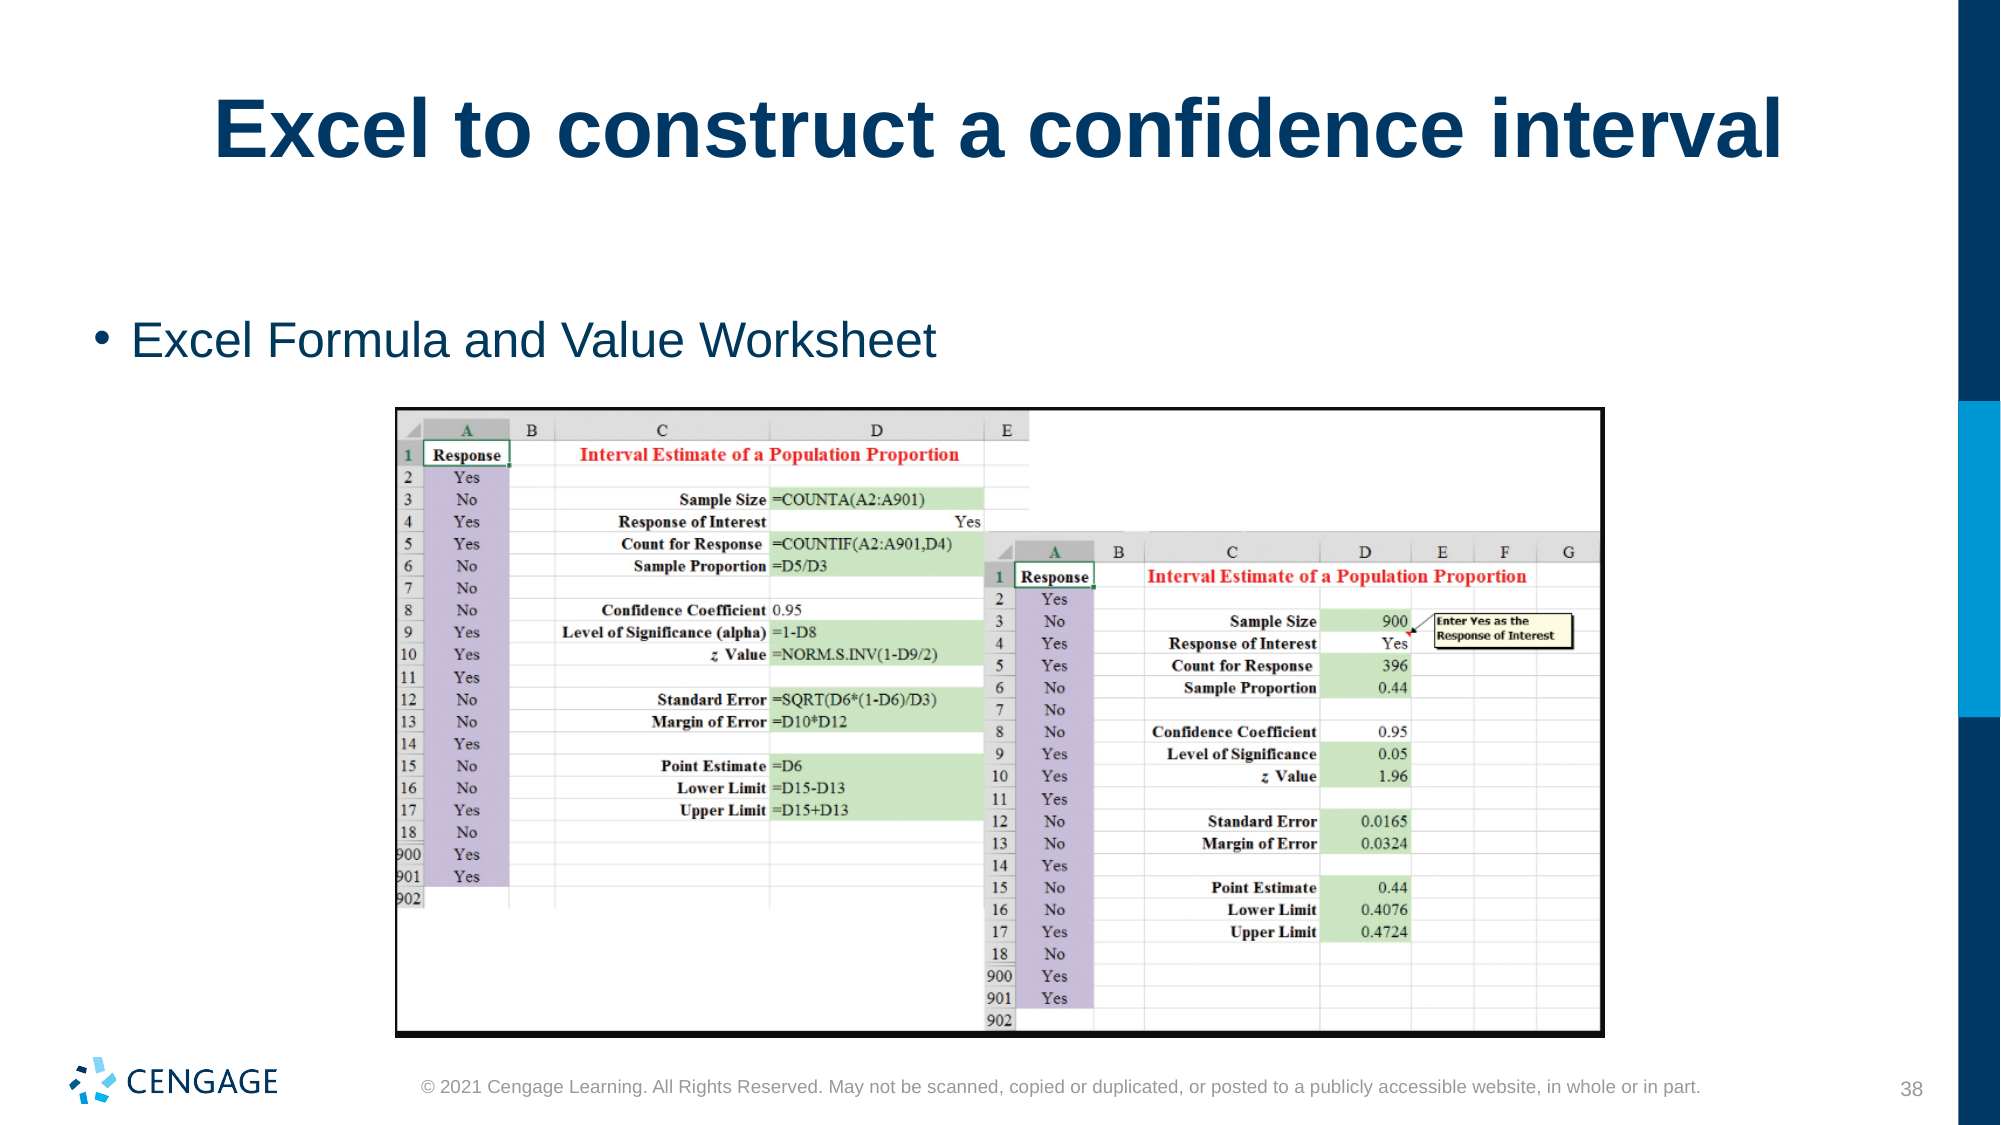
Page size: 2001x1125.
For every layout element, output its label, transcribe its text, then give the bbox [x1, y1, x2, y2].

list Excel Formula and Value Worksheet [78, 299, 1922, 385]
picture [69, 1057, 277, 1104]
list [395, 407, 1605, 1038]
title Excel to construct a confidence interval [78, 77, 1923, 278]
